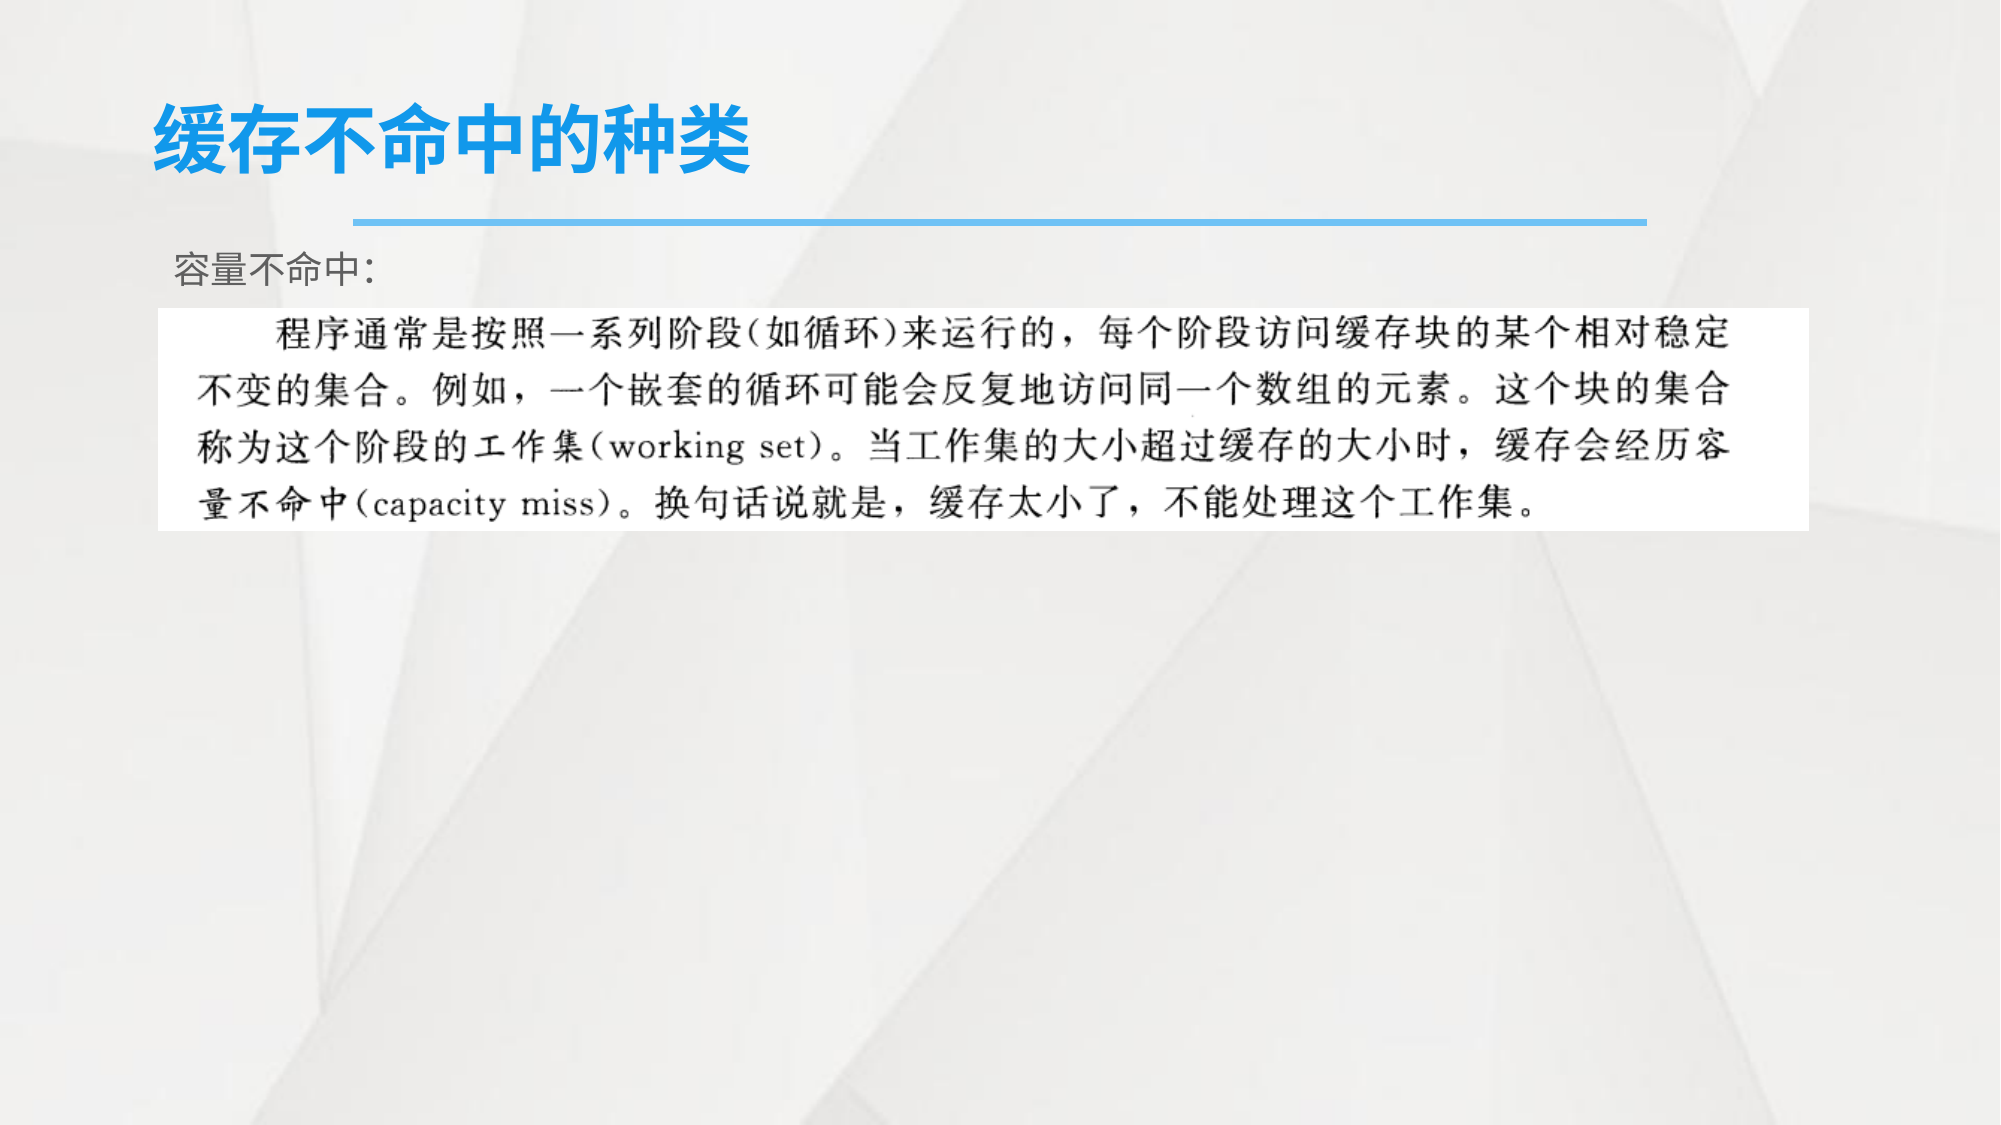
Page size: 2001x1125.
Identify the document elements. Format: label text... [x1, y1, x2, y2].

title 缓存不命中的种类 [137, 59, 1863, 227]
picture [0, 0, 2001, 1125]
text_box 容量不命中： [158, 238, 472, 299]
